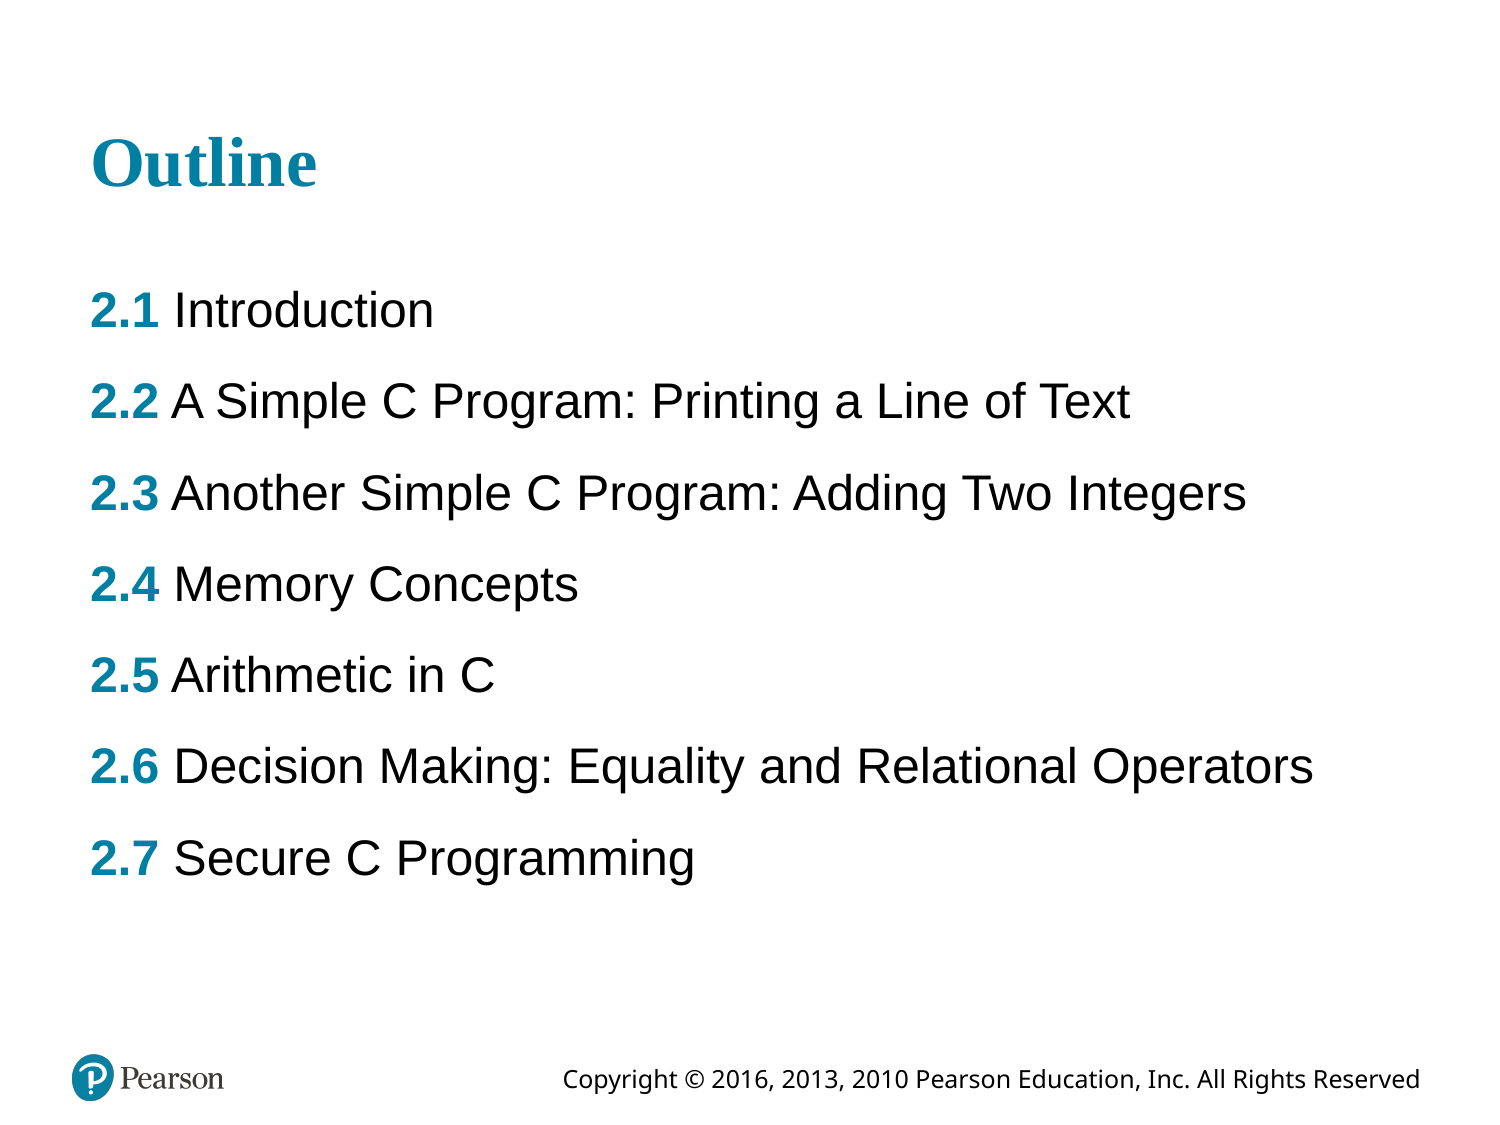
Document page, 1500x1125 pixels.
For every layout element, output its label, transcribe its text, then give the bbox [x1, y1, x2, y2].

picture [98, 1054, 224, 1101]
picture [72, 1054, 88, 1070]
picture [80, 1063, 106, 1088]
picture [72, 1087, 83, 1101]
list 2.1 Introduction 2.2 A Simple C Program: Printing a Line of Text 2.3 Another Simple C Program: Adding Two Integers 2.4 Memory Concepts 2.5 Arithmetic in C 2.6 Decision Making: Equality and Relational Operators 2.7 Secure C Programming [75, 262, 1425, 1005]
title Outline [75, 35, 1425, 216]
